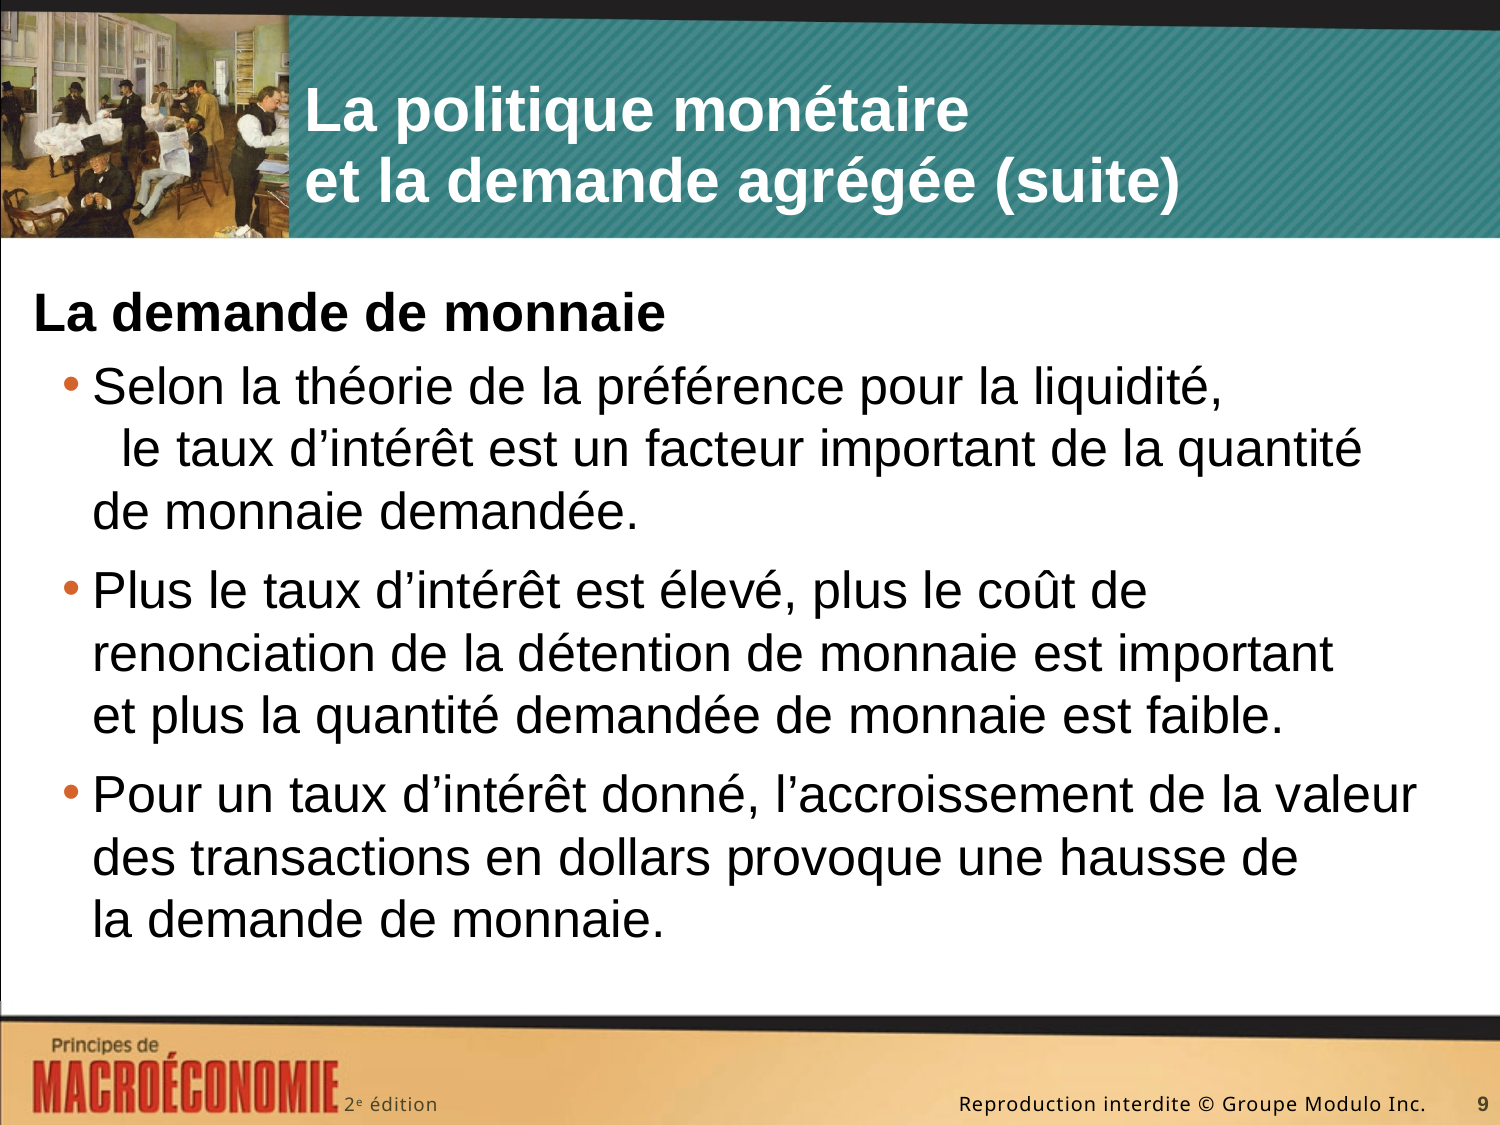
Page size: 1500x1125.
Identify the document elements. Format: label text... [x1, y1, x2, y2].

picture [1412, 1102, 1417, 1110]
list La demande de monnaie Selon la théorie de la préférence pour la liquidité, le taux d’intérêt est un facteur important de la quantité de monnaie demandée. Plus le taux d’intérêt est élevé, plus le coût de renonciation de la détention de monnaie est important et plus la quantité demandée de monnaie est faible. Pour un taux d’intérêt donné, l’accroissement de la valeur des transactions en dollars provoque une hausse de la demande de monnaie. [17, 269, 1451, 1000]
slide_number 9 [1417, 1070, 1489, 1125]
title La politique monétaire et la demande agrégée (suite) [304, 32, 1431, 223]
picture [0, 0, 1500, 1125]
